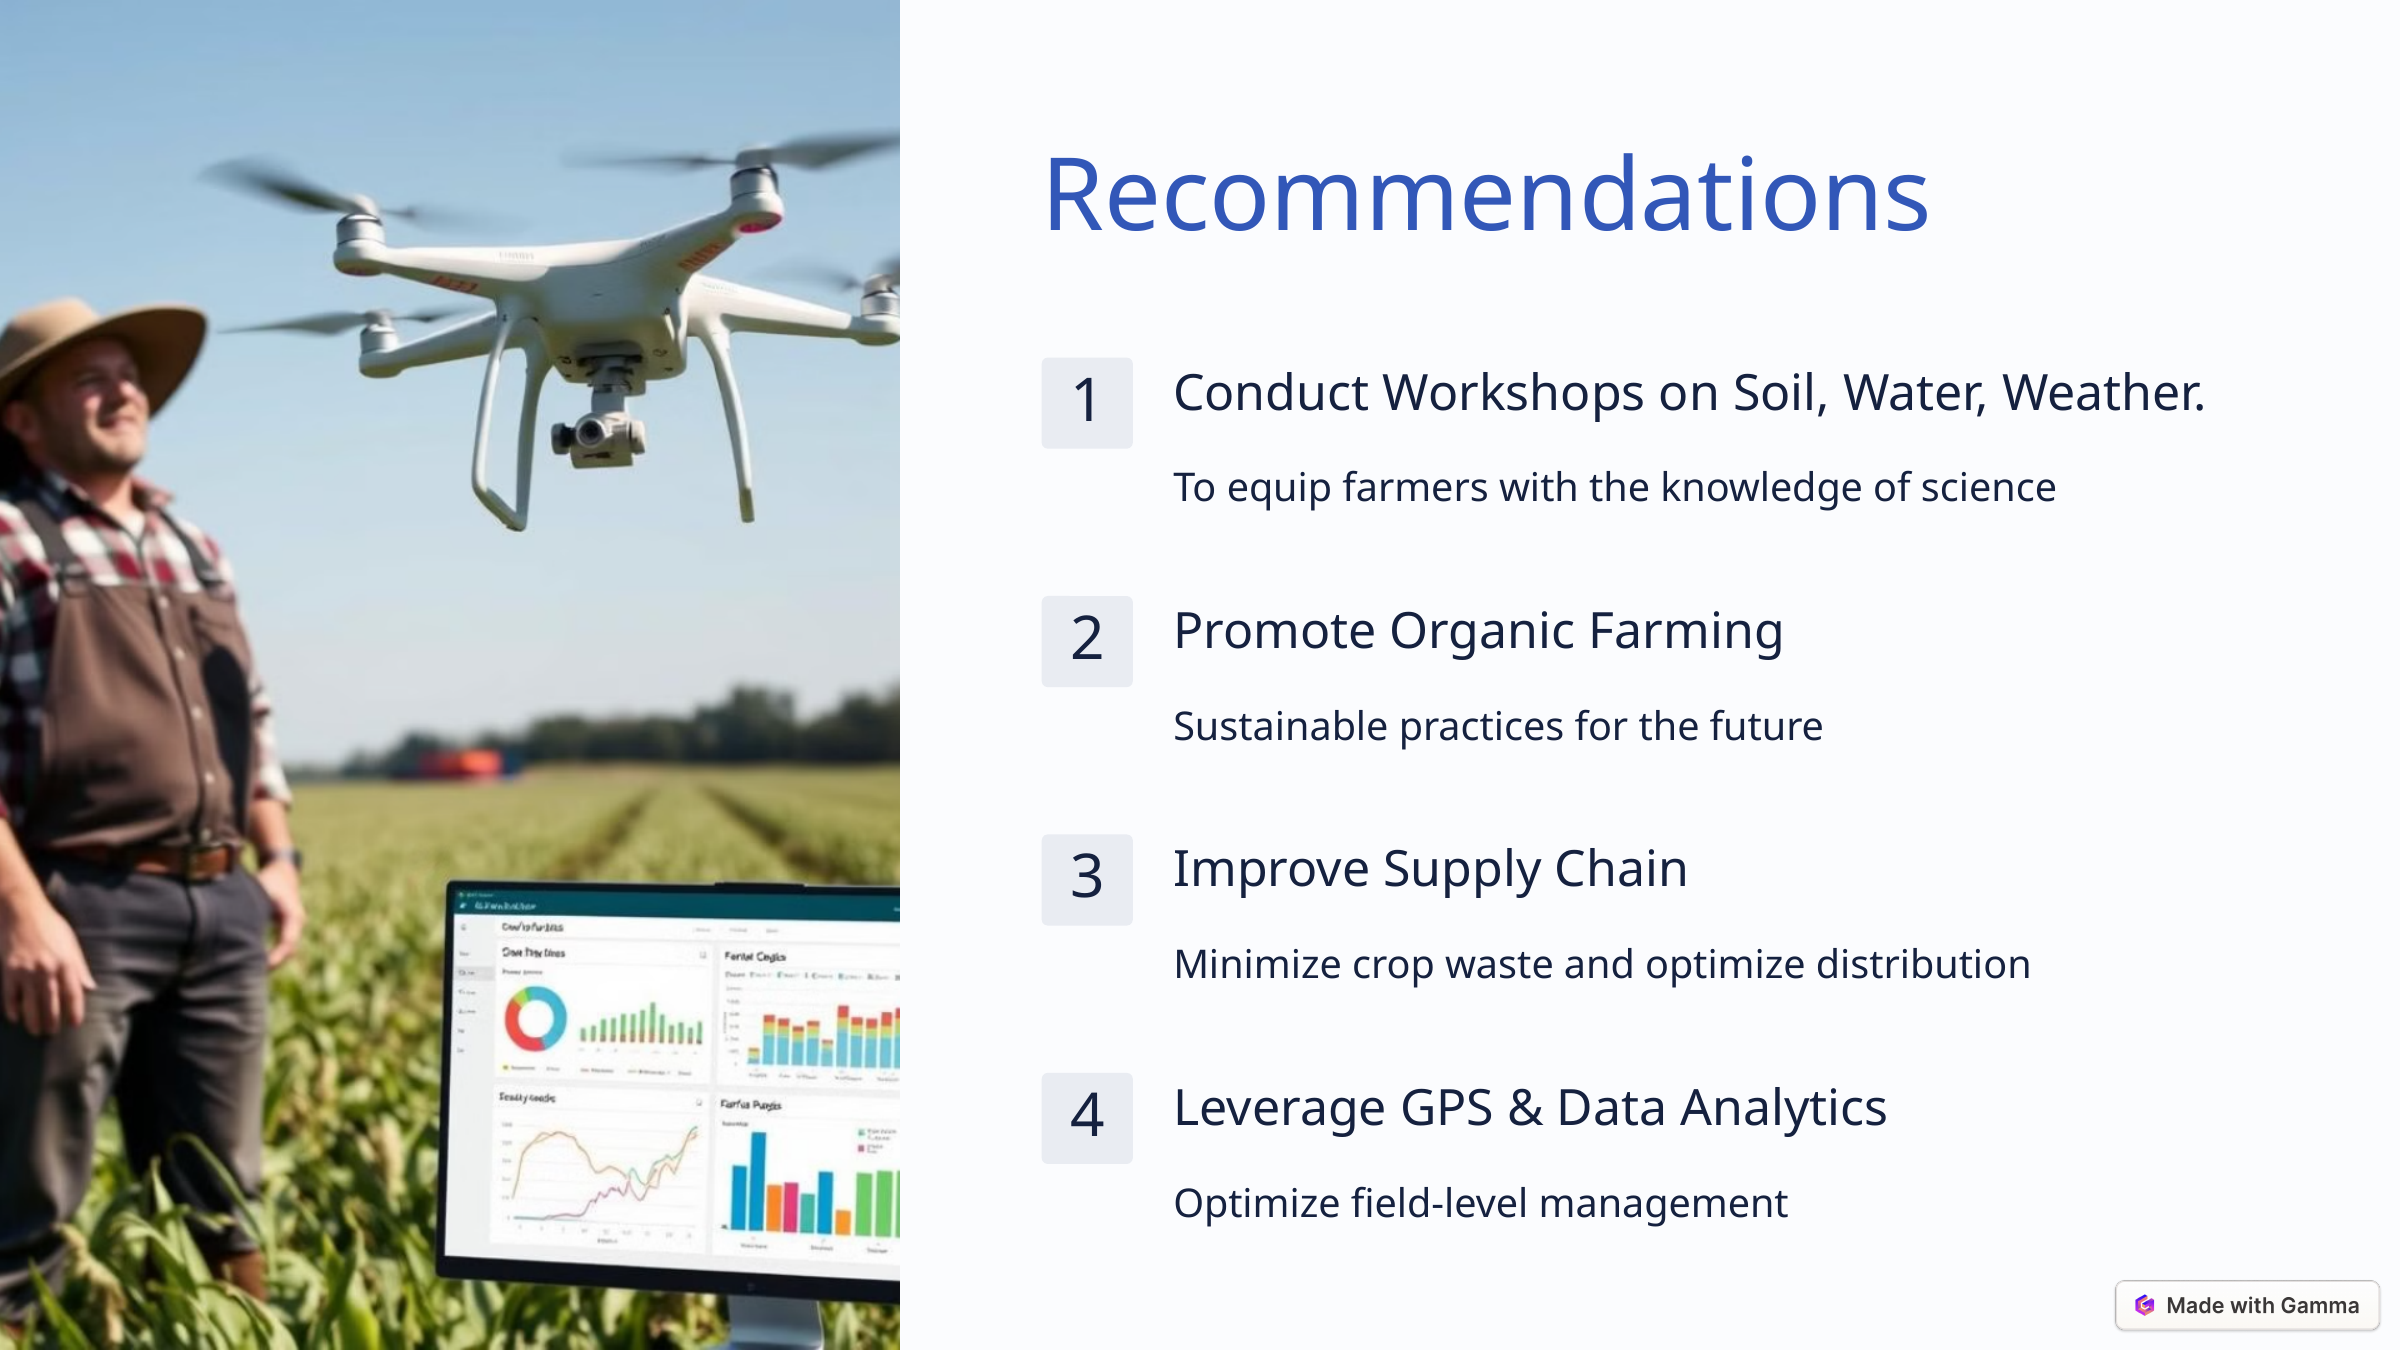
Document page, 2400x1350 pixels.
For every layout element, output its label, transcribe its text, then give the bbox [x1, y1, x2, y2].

text_box Recommendations [1041, 124, 2055, 252]
text_box Conduct Workshops on Soil, Water, Weather. [1173, 357, 1699, 421]
text_box Improve Supply Chain [1173, 834, 1704, 898]
picture [2106, 1271, 2389, 1339]
text_box Sustainable practices for the future [1173, 683, 2259, 749]
picture [0, 0, 900, 1350]
text_box Leverage GPS & Data Analytics [1173, 1072, 1753, 1137]
text_box [1041, 1072, 1133, 1164]
text_box 2 [1070, 611, 1104, 672]
text_box To equip farmers with the knowledge of science [1173, 445, 2259, 510]
text_box 1 [1074, 372, 1100, 434]
text_box [1041, 834, 1133, 926]
text_box Minimize crop waste and optimize distribution [1173, 922, 2259, 987]
text_box Optimize field-level management [1173, 1160, 2259, 1226]
text_box 4 [1069, 1088, 1105, 1149]
text_box [1041, 595, 1133, 688]
text_box [1041, 357, 1133, 449]
text_box 3 [1070, 849, 1104, 911]
text_box Promote Organic Farming [1173, 595, 1792, 660]
